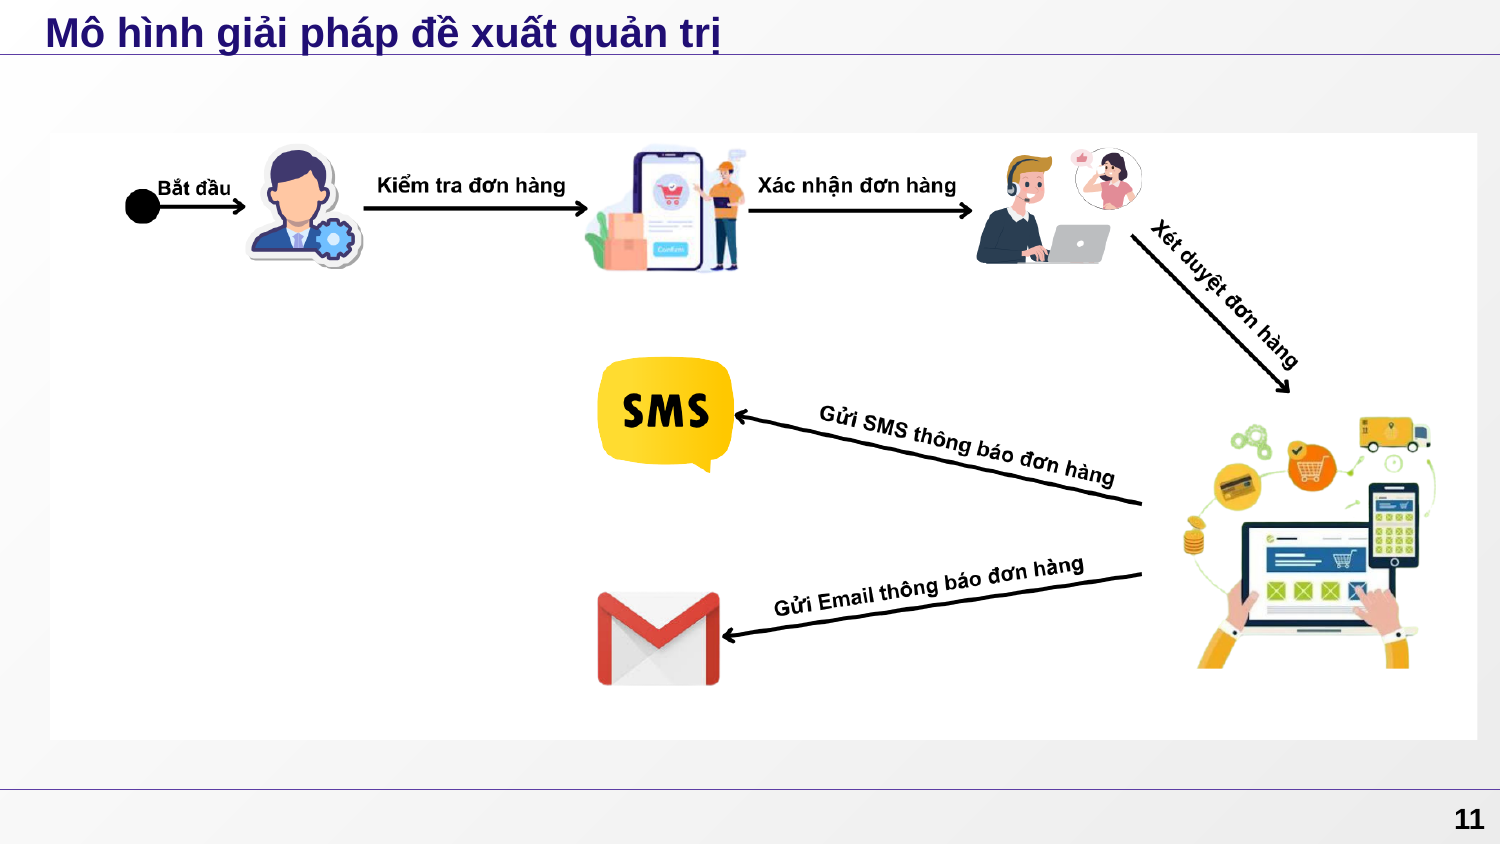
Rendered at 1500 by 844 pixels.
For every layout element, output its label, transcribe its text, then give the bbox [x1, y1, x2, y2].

text_box Mô hình giải pháp đề xuất quản trị [0, 0, 827, 63]
picture [49, 133, 1478, 741]
text_box 11 [1439, 793, 1500, 843]
